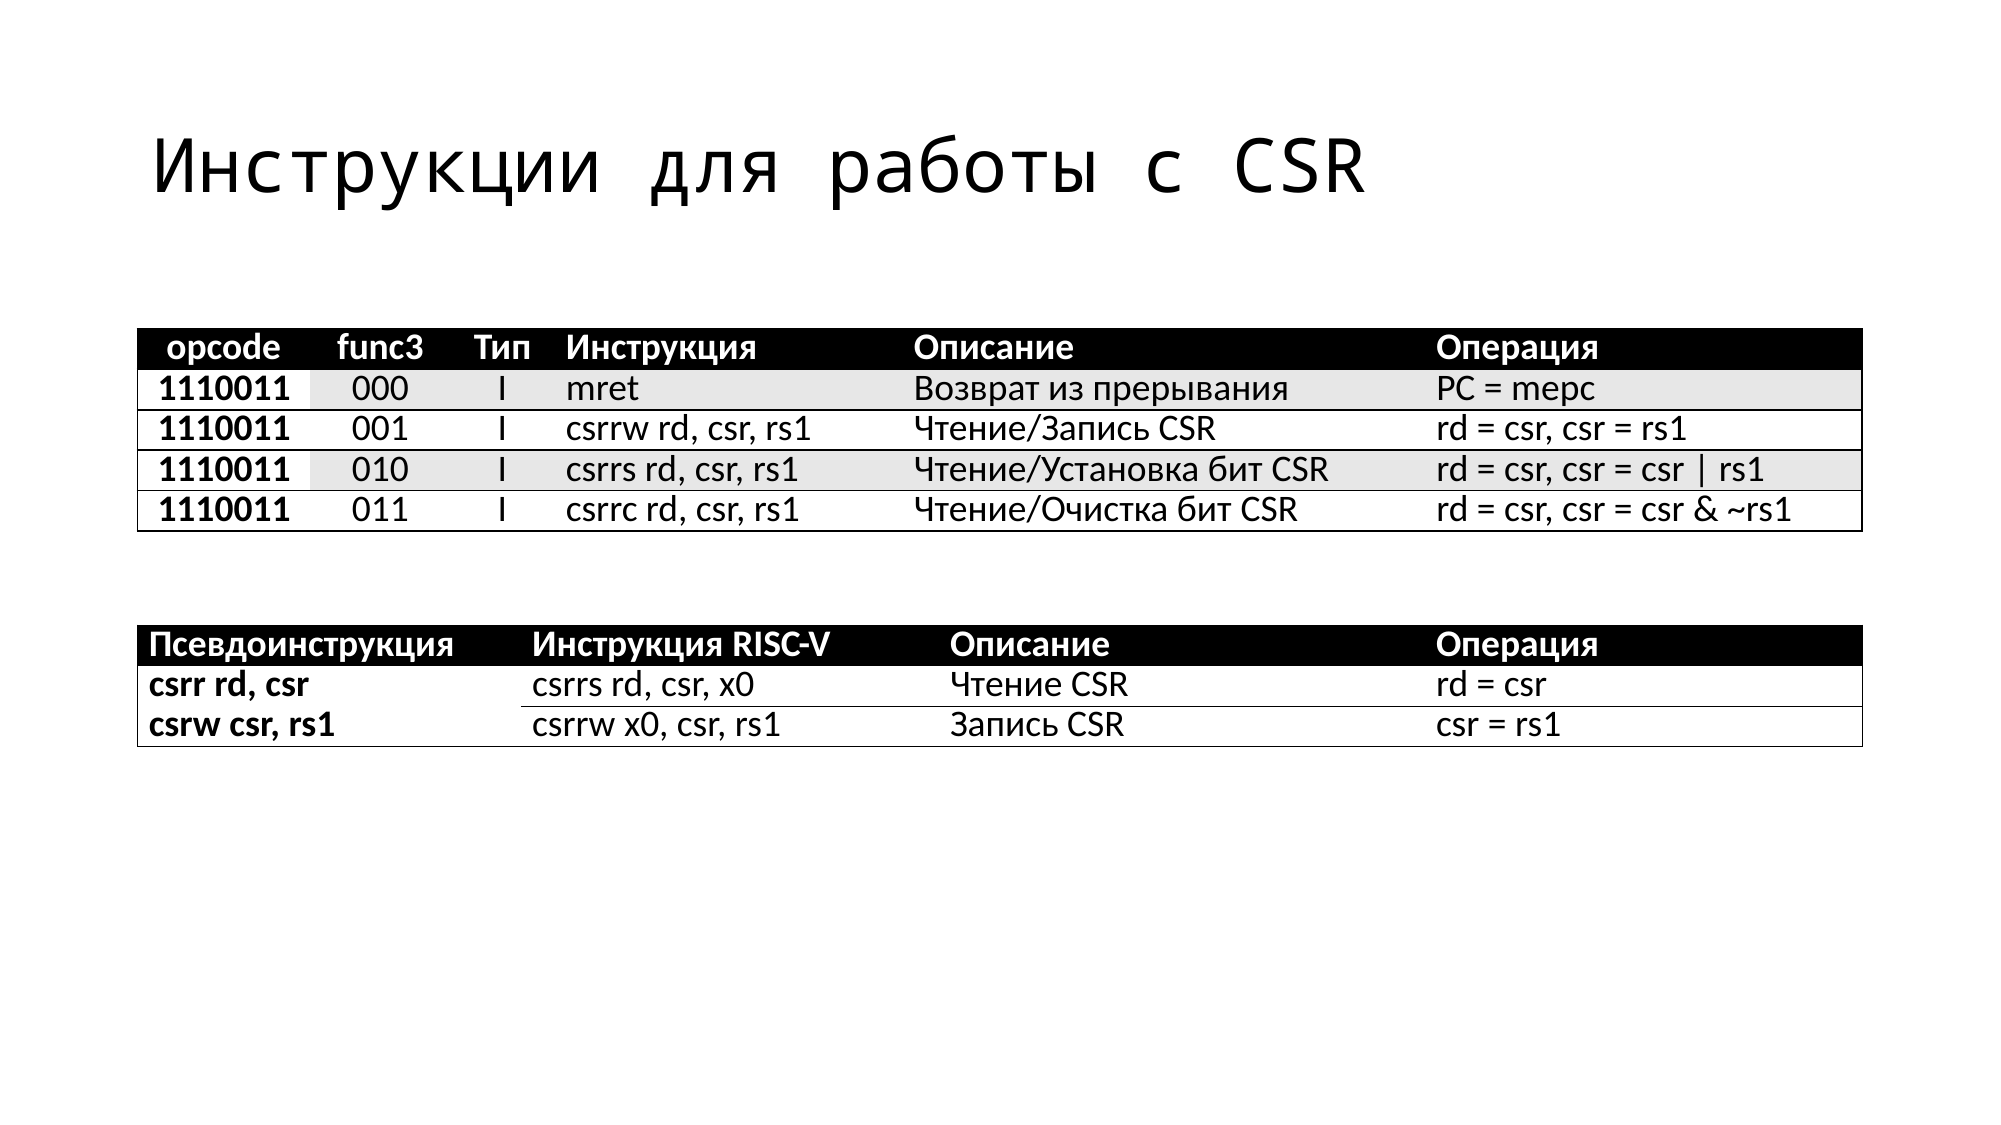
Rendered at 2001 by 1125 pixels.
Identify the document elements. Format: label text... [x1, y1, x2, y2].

table_cell Запись CSR [939, 707, 1425, 746]
table_cell rd = csr, csr = csr & ~rs1 [1425, 491, 1861, 530]
table_header Тип [450, 330, 555, 368]
table_cell I [450, 451, 555, 490]
table_cell csrw csr, rs1 [138, 706, 521, 746]
table_cell I [450, 370, 555, 409]
table_cell 000 [310, 370, 450, 409]
table_header Операция [1425, 330, 1861, 368]
table_cell 1110011 [138, 370, 310, 409]
table_cell 1110011 [138, 451, 310, 490]
table_cell csrrw x0, csr, rs1 [521, 707, 939, 746]
table_cell csrrw rd, csr, rs1 [555, 411, 903, 449]
table_cell csrrc rd, csr, rs1 [555, 491, 903, 530]
table_cell mret [555, 370, 903, 409]
table_cell 010 [310, 451, 450, 490]
table_cell csrr rd, csr [138, 666, 521, 706]
table_cell rd = csr, csr = csr | rs1 [1425, 451, 1861, 490]
table_cell 1110011 [138, 491, 310, 530]
table_cell csr = rs1 [1425, 707, 1862, 746]
table_cell PC = mepc [1425, 370, 1861, 409]
table_cell rd = csr [1425, 666, 1862, 706]
table_header Псевдоинструкция [138, 626, 521, 666]
table_cell I [450, 491, 555, 530]
table_header Инструкция RISC-V [521, 626, 939, 665]
table_header Описание [939, 626, 1425, 665]
table_cell csrrs rd, csr, rs1 [555, 451, 903, 490]
table_cell Чтение CSR [939, 666, 1425, 706]
table_cell rd = csr, csr = rs1 [1425, 411, 1861, 449]
table_header Операция [1425, 626, 1862, 665]
table_cell 1110011 [138, 411, 310, 449]
table_cell csrrs rd, csr, x0 [521, 666, 939, 706]
table_cell Возврат из прерывания [903, 370, 1425, 409]
table_cell Чтение/Установка бит CSR [903, 451, 1425, 490]
table_cell 001 [310, 411, 450, 449]
table_cell Чтение/Запись CSR [903, 411, 1425, 449]
table_cell I [450, 411, 555, 449]
table_header Инструкция [555, 330, 903, 368]
title Инструкции для работы с CSR [137, 59, 1863, 278]
table_header Описание [903, 330, 1425, 368]
table_header func3 [310, 330, 450, 368]
table_cell Чтение/Очистка бит CSR [903, 491, 1425, 530]
table_header opcode [138, 330, 310, 368]
table_cell 011 [310, 491, 450, 530]
